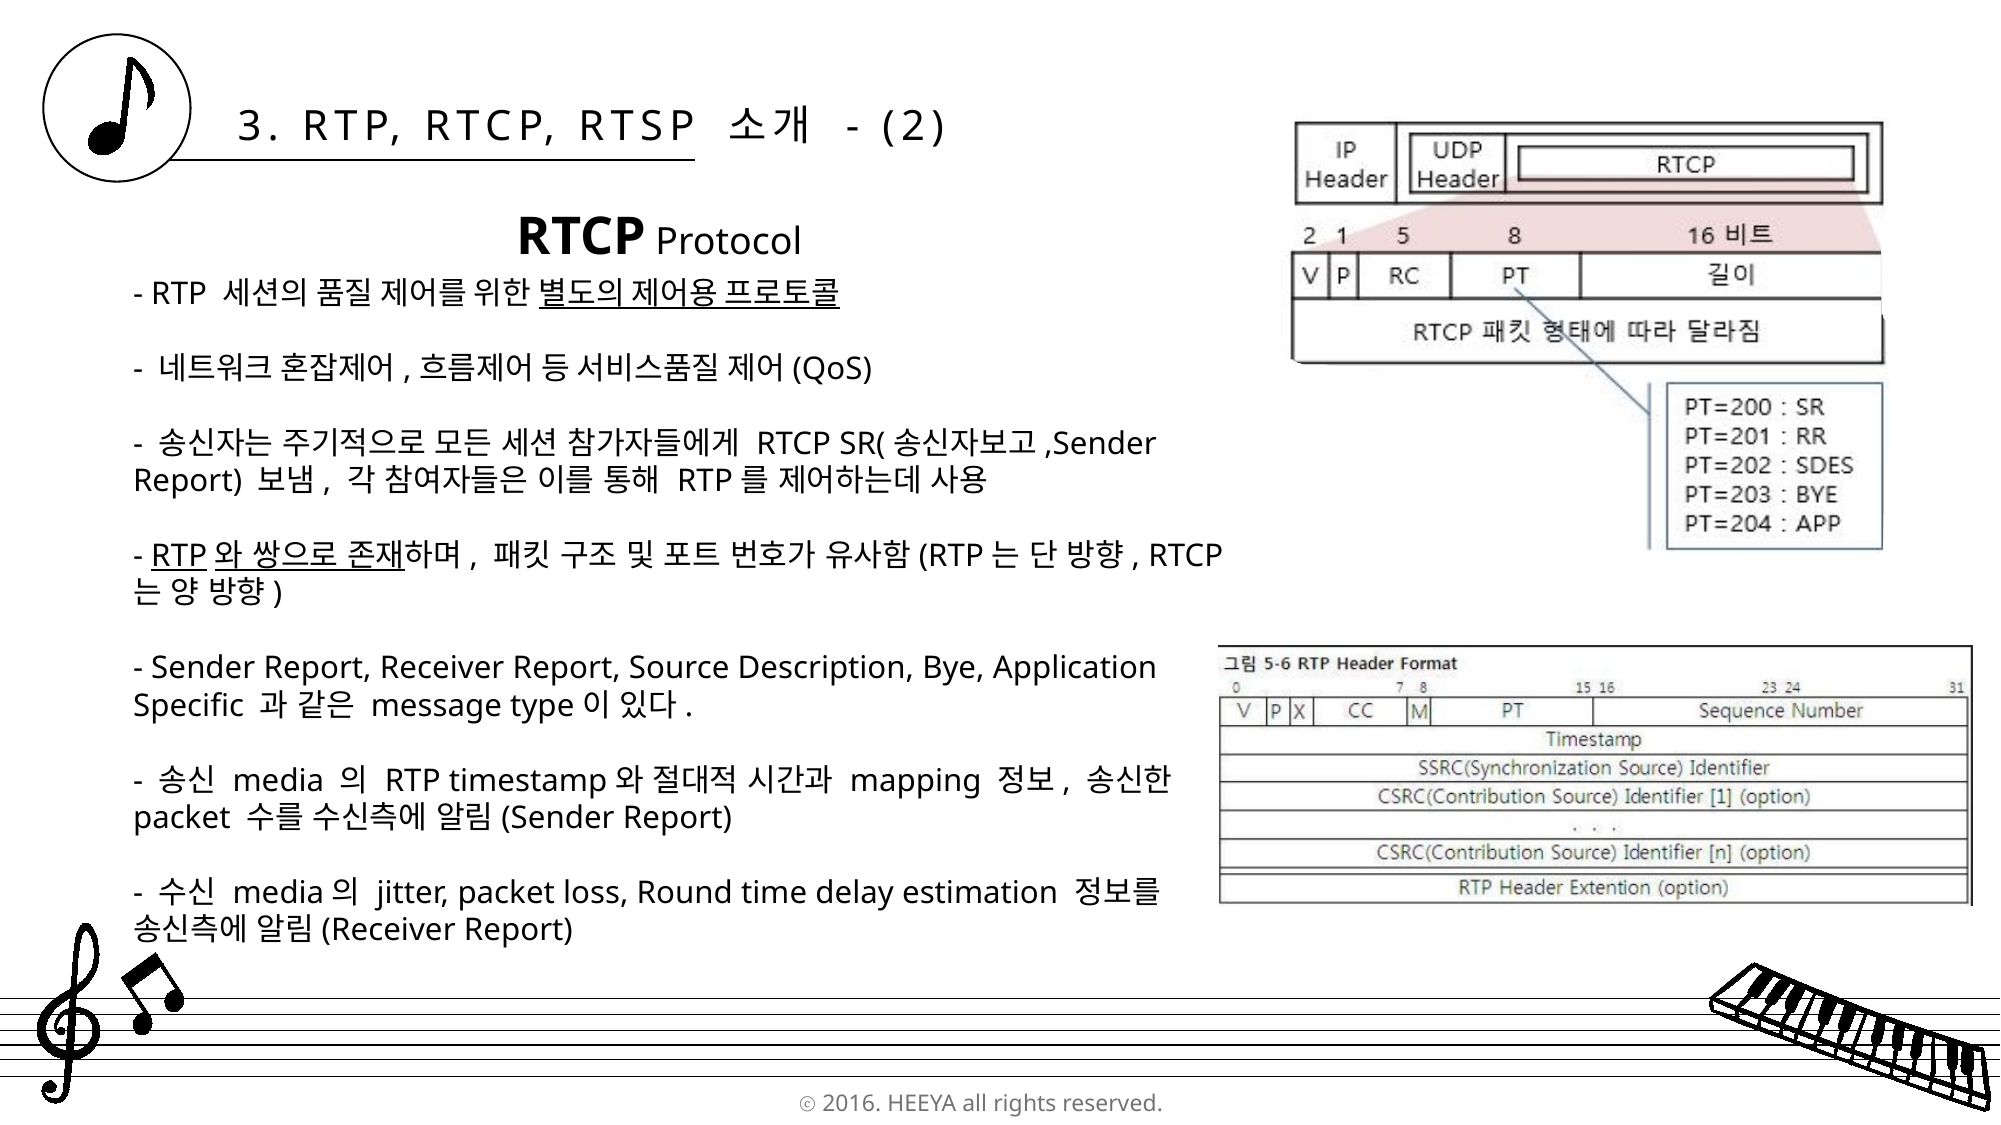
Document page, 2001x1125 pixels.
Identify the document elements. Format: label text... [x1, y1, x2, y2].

text_box [1852, 1031, 1861, 1044]
text_box [85, 1015, 100, 1030]
text_box [1931, 1046, 1935, 1059]
text_box [1960, 1060, 1974, 1076]
text_box [87, 1031, 100, 1044]
text_box [1803, 999, 1814, 1014]
text_box [1961, 1046, 1986, 1059]
text_box [37, 1031, 53, 1044]
text_box [67, 1015, 76, 1030]
text_box [135, 999, 150, 1014]
text_box [1709, 999, 1758, 1014]
text_box [1947, 1046, 1958, 1059]
text_box [1784, 999, 1801, 1014]
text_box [43, 34, 191, 182]
text_box [59, 999, 94, 1014]
text_box [1838, 1015, 1855, 1030]
text_box [1870, 1015, 1928, 1030]
text_box [55, 923, 100, 998]
text_box [1858, 1015, 1867, 1030]
text_box [54, 1015, 65, 1030]
text_box [133, 1015, 153, 1030]
text_box [164, 999, 184, 1012]
text_box 3. RTP, RTCP, RTSP 소개 - (2) [222, 91, 960, 157]
text_box [1709, 962, 1840, 998]
text_box [1801, 1046, 1881, 1059]
text_box [41, 999, 68, 1014]
text_box RTCP Protocol [501, 194, 837, 265]
picture [1218, 645, 1974, 906]
text_box [121, 955, 184, 998]
text_box - RTP 세션의 품질 제어를 위한 별도의 제어용 프로토콜 - 네트워크 혼잡제어,흐름제어 등 서비스품질 제어(QoS) - 송신자는 주기적으로 모든 세션 참가자들에게 RTCP SR(송신자보고,Sender Report) 보냄, 각 참여자들은 이를 통해 RTP를 제어하는데 사용 - RTP와 쌍으로 존재하며, 패킷 구조 및 포트 번호가 유사함(RTP는 단 방향, RTCP는 양 방향) - Sender Report, Receiver Report, Source Description, Bye, Application Specific 과 같은 message type이 있다. - 송신 media 의 RTP timestamp와 절대적 시간과 mapping 정보, 송신한 packet 수를 수신측에 알림(Sender Report) - 수신 media의 jitter, packet loss, Round time delay estimation 정보를 송신측에 알림(Receiver Report) [118, 265, 1241, 955]
text_box [1892, 1031, 1904, 1044]
text_box [42, 1046, 96, 1059]
text_box [1760, 1031, 1848, 1044]
text_box [37, 1015, 51, 1030]
picture [1280, 102, 1899, 563]
text_box [1981, 1060, 1988, 1076]
text_box [41, 1077, 71, 1104]
text_box [1871, 1031, 1884, 1044]
text_box [1892, 1046, 1902, 1059]
text_box [1912, 1031, 1971, 1044]
text_box [1818, 1015, 1832, 1030]
text_box [135, 1031, 149, 1035]
text_box [55, 1031, 65, 1035]
text_box [64, 1060, 73, 1076]
text_box [1839, 1060, 1936, 1076]
text_box [1947, 1060, 1958, 1076]
text_box [1910, 1046, 1923, 1059]
text_box [1818, 999, 1882, 1014]
text_box [1760, 999, 1779, 1014]
text_box [1885, 1077, 1991, 1112]
text_box [66, 1031, 75, 1044]
text_box [1720, 1015, 1808, 1030]
